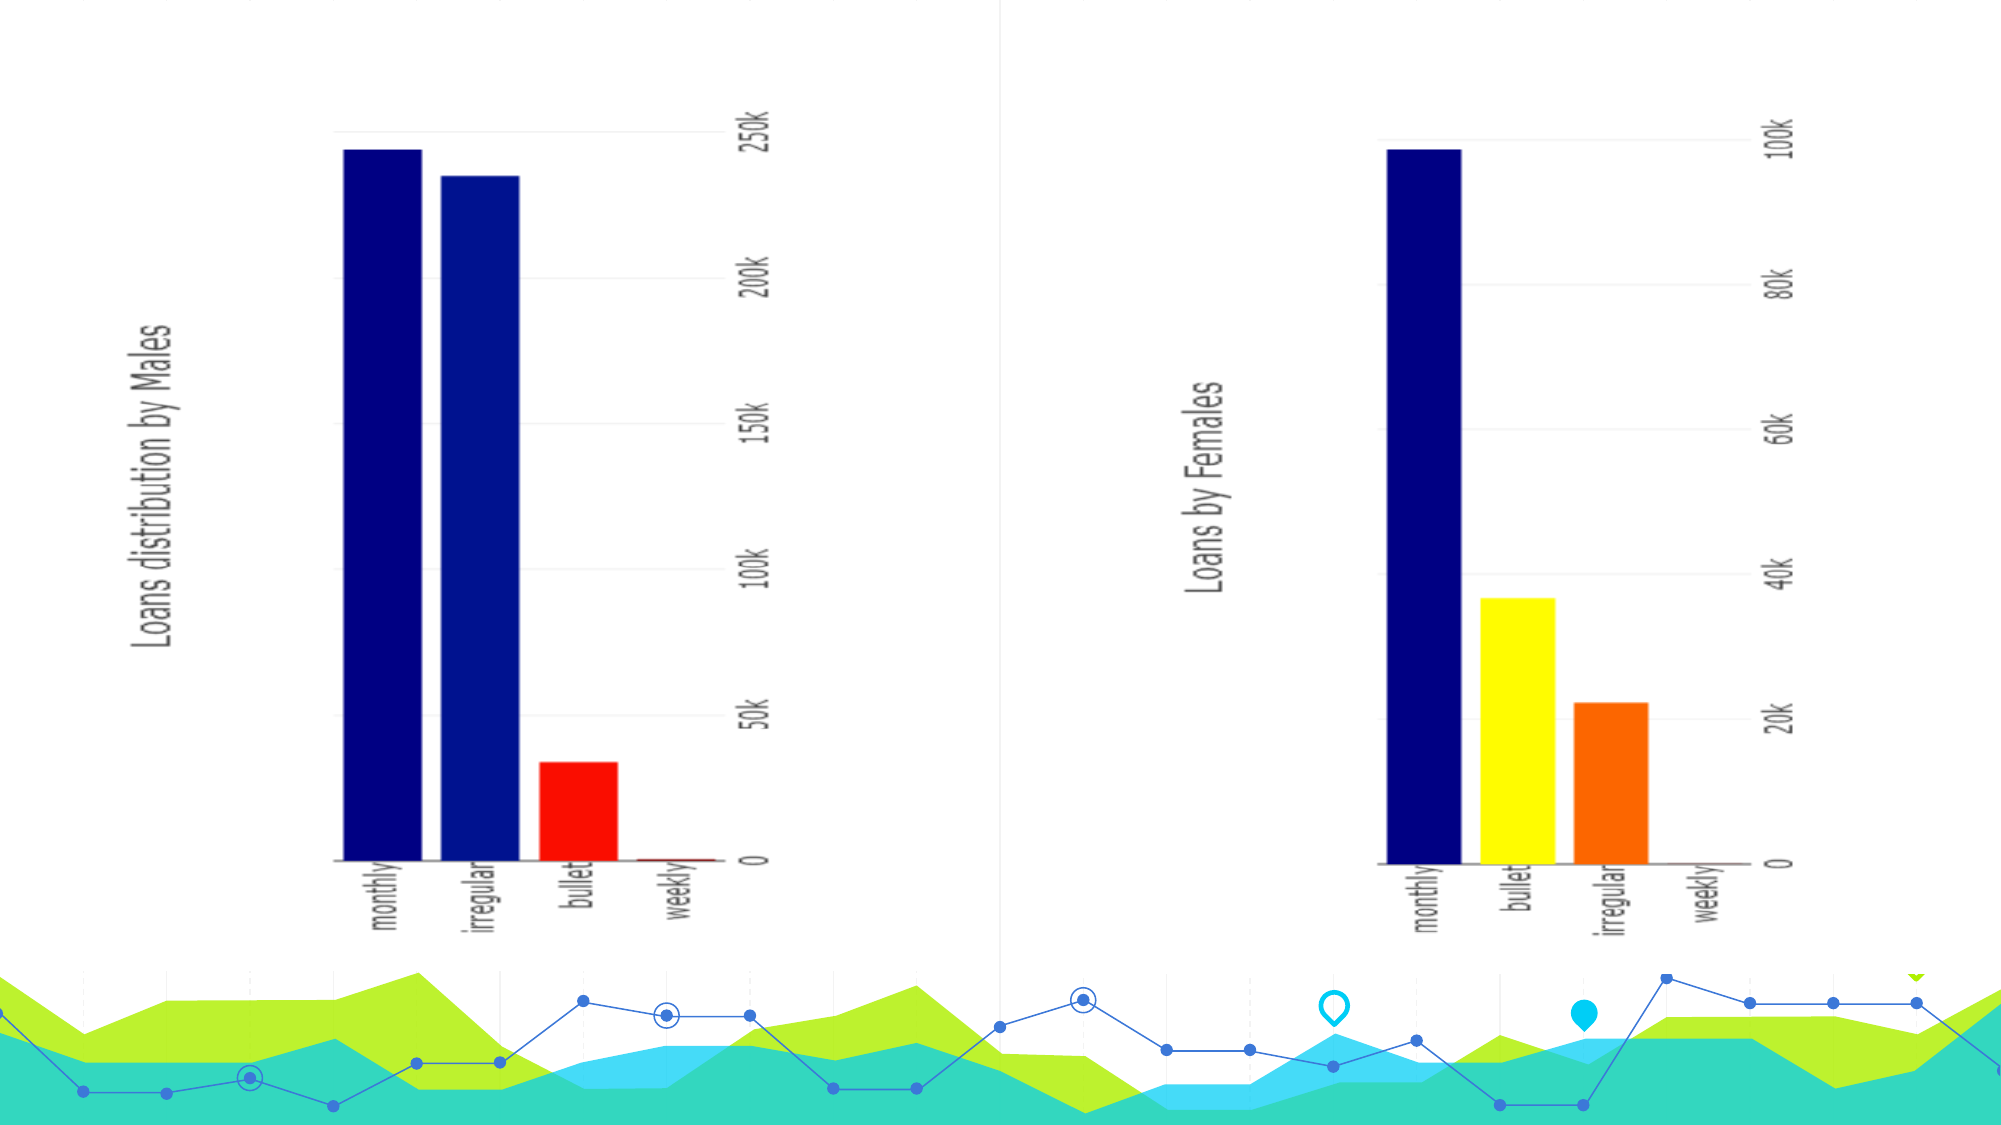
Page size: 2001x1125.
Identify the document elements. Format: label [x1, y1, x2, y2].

picture [1045, 1, 2000, 974]
picture [8, 0, 985, 976]
